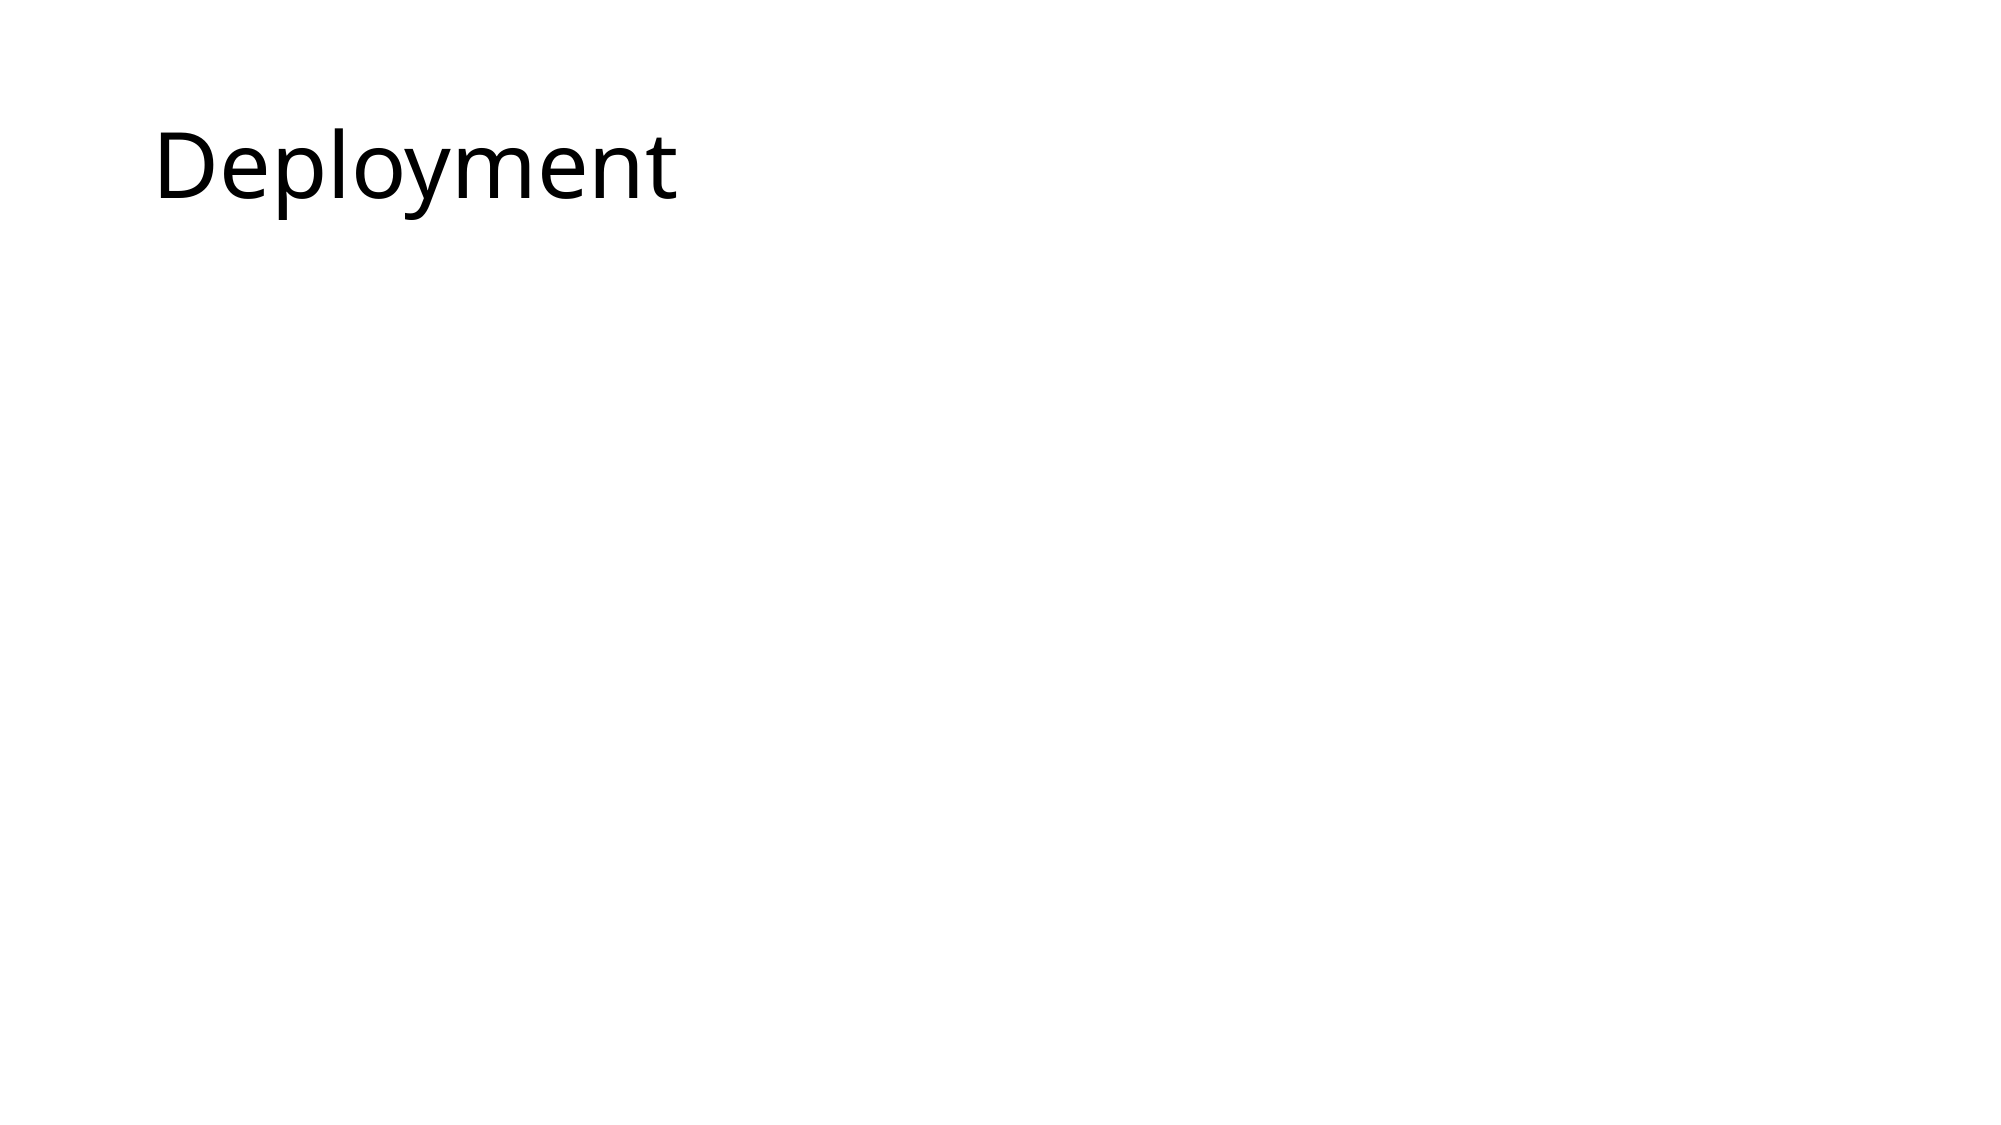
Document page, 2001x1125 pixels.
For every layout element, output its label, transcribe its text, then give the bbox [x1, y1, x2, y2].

title Deployment [137, 59, 1863, 278]
